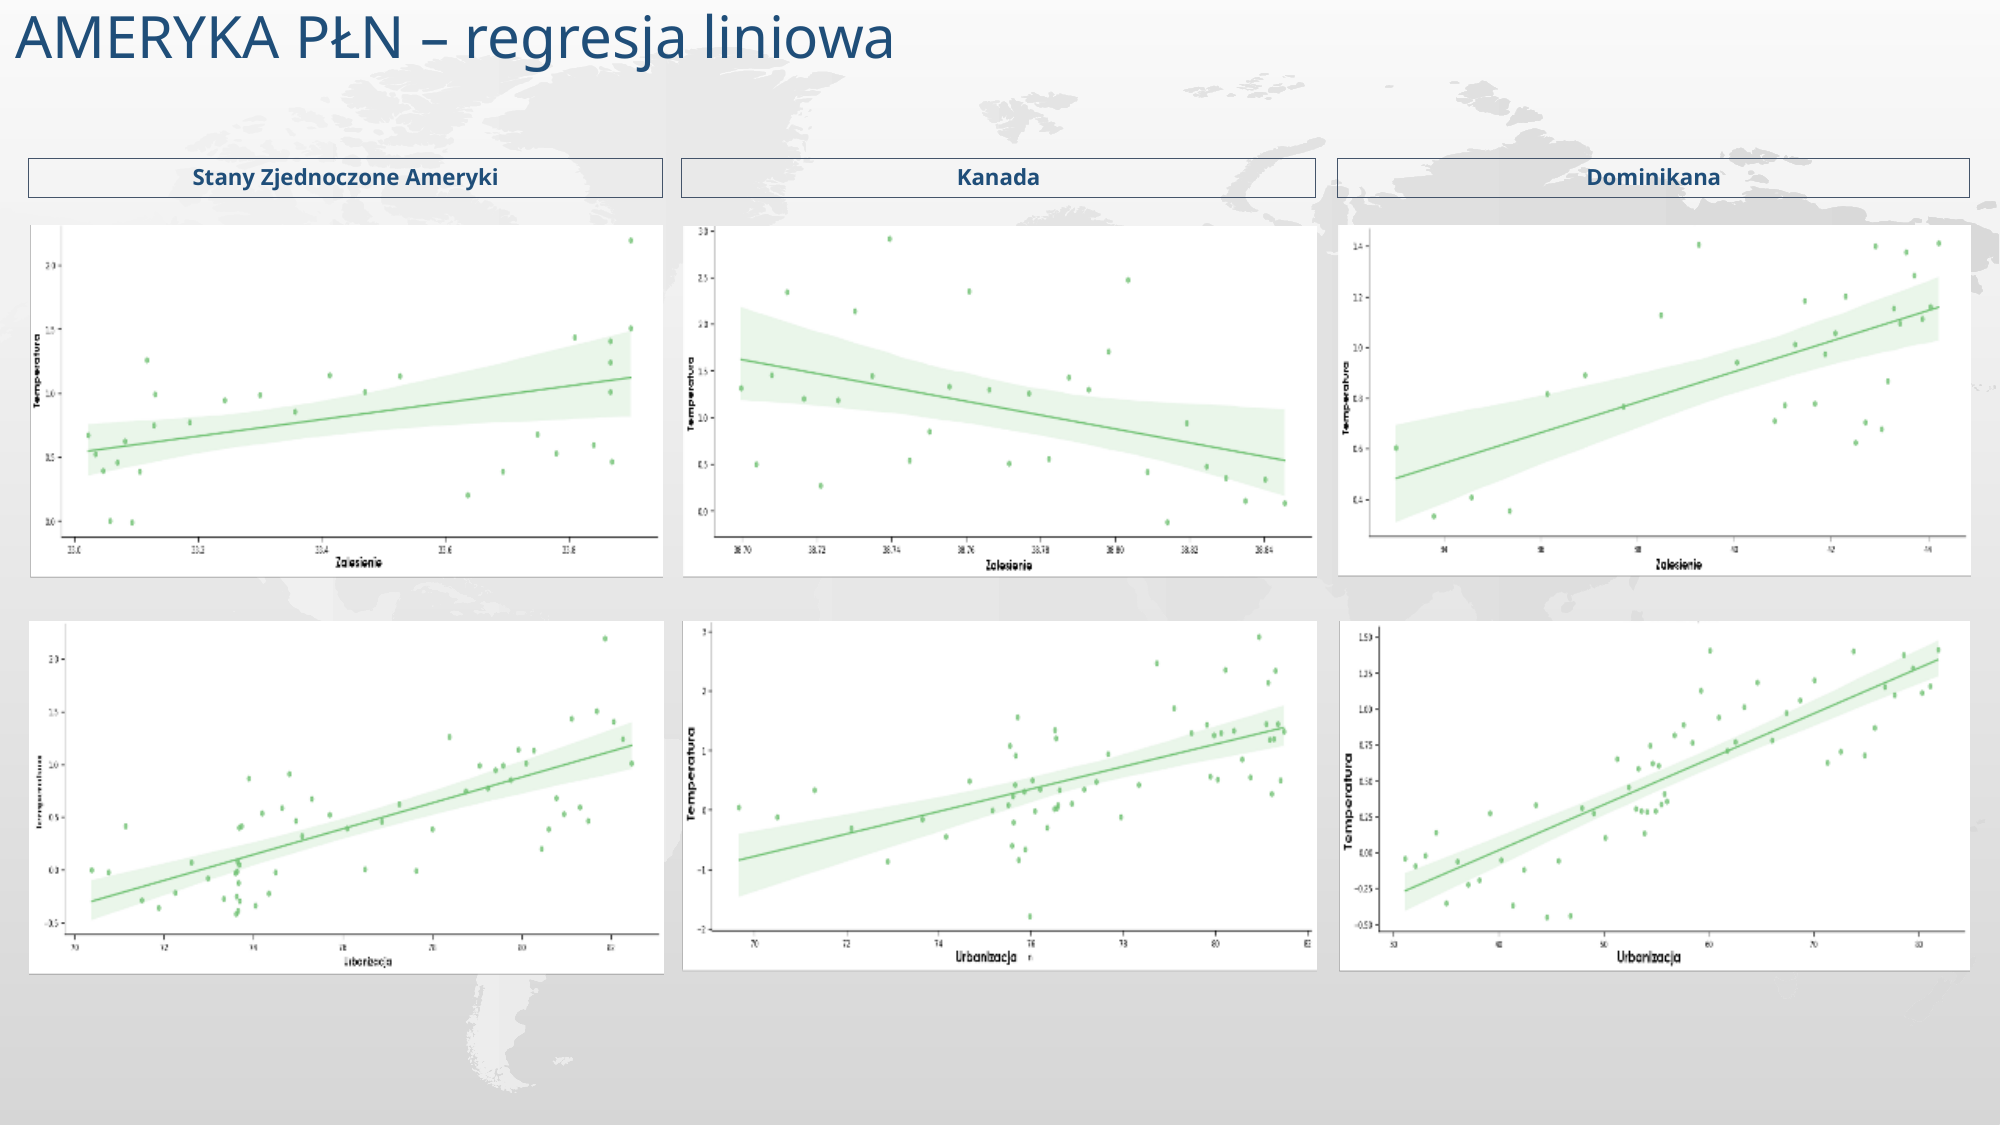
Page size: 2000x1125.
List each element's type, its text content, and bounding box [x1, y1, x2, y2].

text_box AMERYKA PŁN – regresja liniowa [0, 0, 1926, 81]
picture [1337, 225, 1971, 581]
text_box Stany Zjednoczone Ameryki [28, 158, 663, 198]
text_box Dominikana [1337, 158, 1970, 198]
picture [681, 621, 1317, 976]
picture [29, 225, 663, 580]
text_box Kanada [681, 158, 1316, 198]
picture [1337, 621, 1970, 976]
picture [683, 226, 1317, 582]
picture [29, 621, 664, 976]
